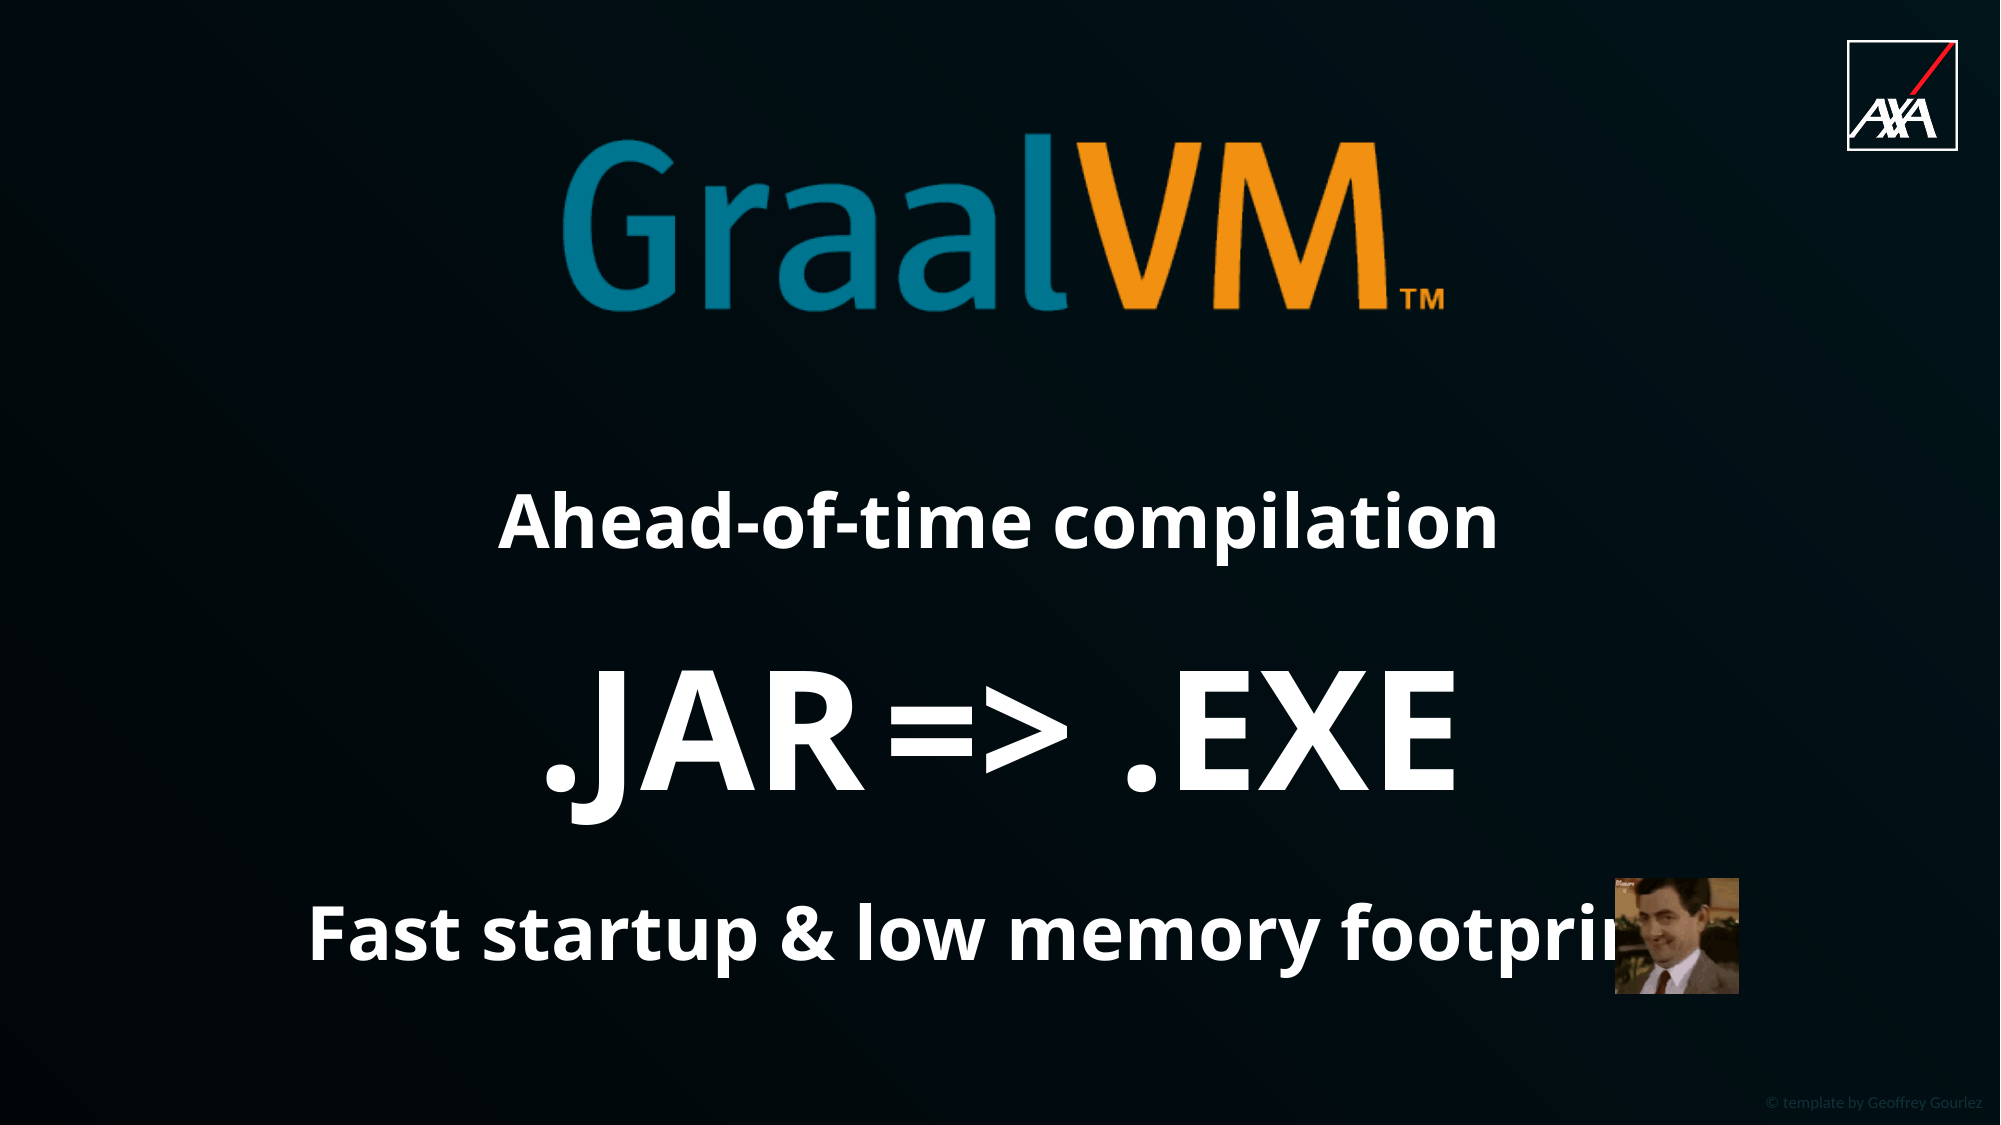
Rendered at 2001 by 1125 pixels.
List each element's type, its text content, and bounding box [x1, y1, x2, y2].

text_box Ahead-of-time compilation [483, 520, 1517, 573]
text_box .JAR [522, 638, 869, 834]
picture [1847, 40, 1958, 151]
text_box => .EXE [869, 638, 1480, 834]
picture [1615, 878, 1739, 995]
text_box Fast startup & low memory footprint [290, 887, 1615, 984]
picture [395, 0, 1605, 520]
